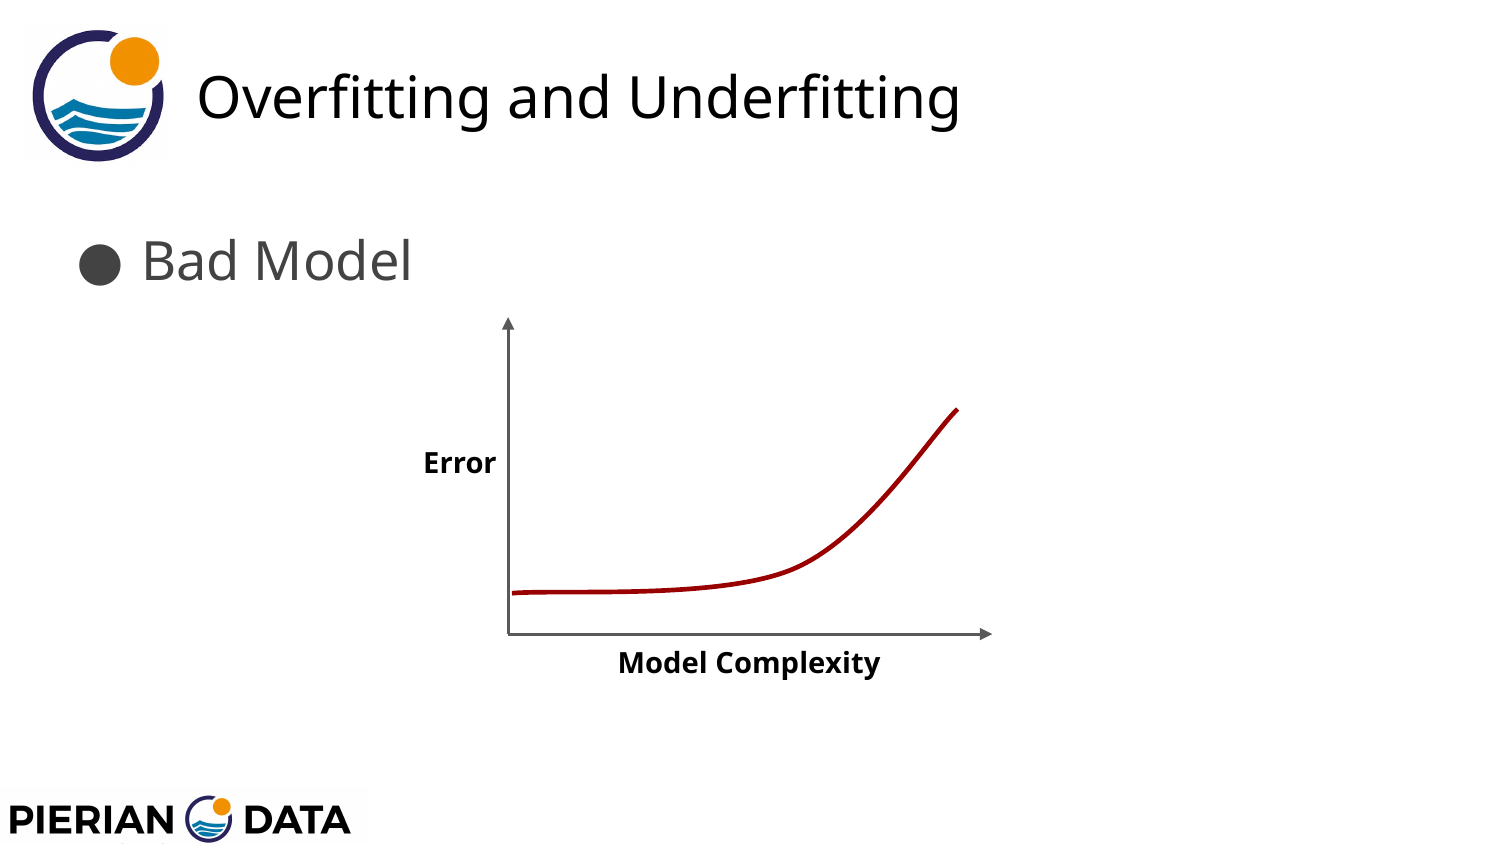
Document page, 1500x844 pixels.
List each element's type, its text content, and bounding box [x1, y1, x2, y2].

text_box Model Complexity [582, 629, 916, 633]
text_box Bad Model [51, 201, 1449, 750]
text_box Model Complexity [582, 643, 916, 703]
text_box Error [406, 429, 503, 503]
picture [24, 24, 172, 167]
text_box Overfitting and Underfitting [181, 45, 1500, 146]
picture [0, 787, 368, 844]
text_box [513, 409, 958, 594]
text_box [176, 34, 1330, 157]
